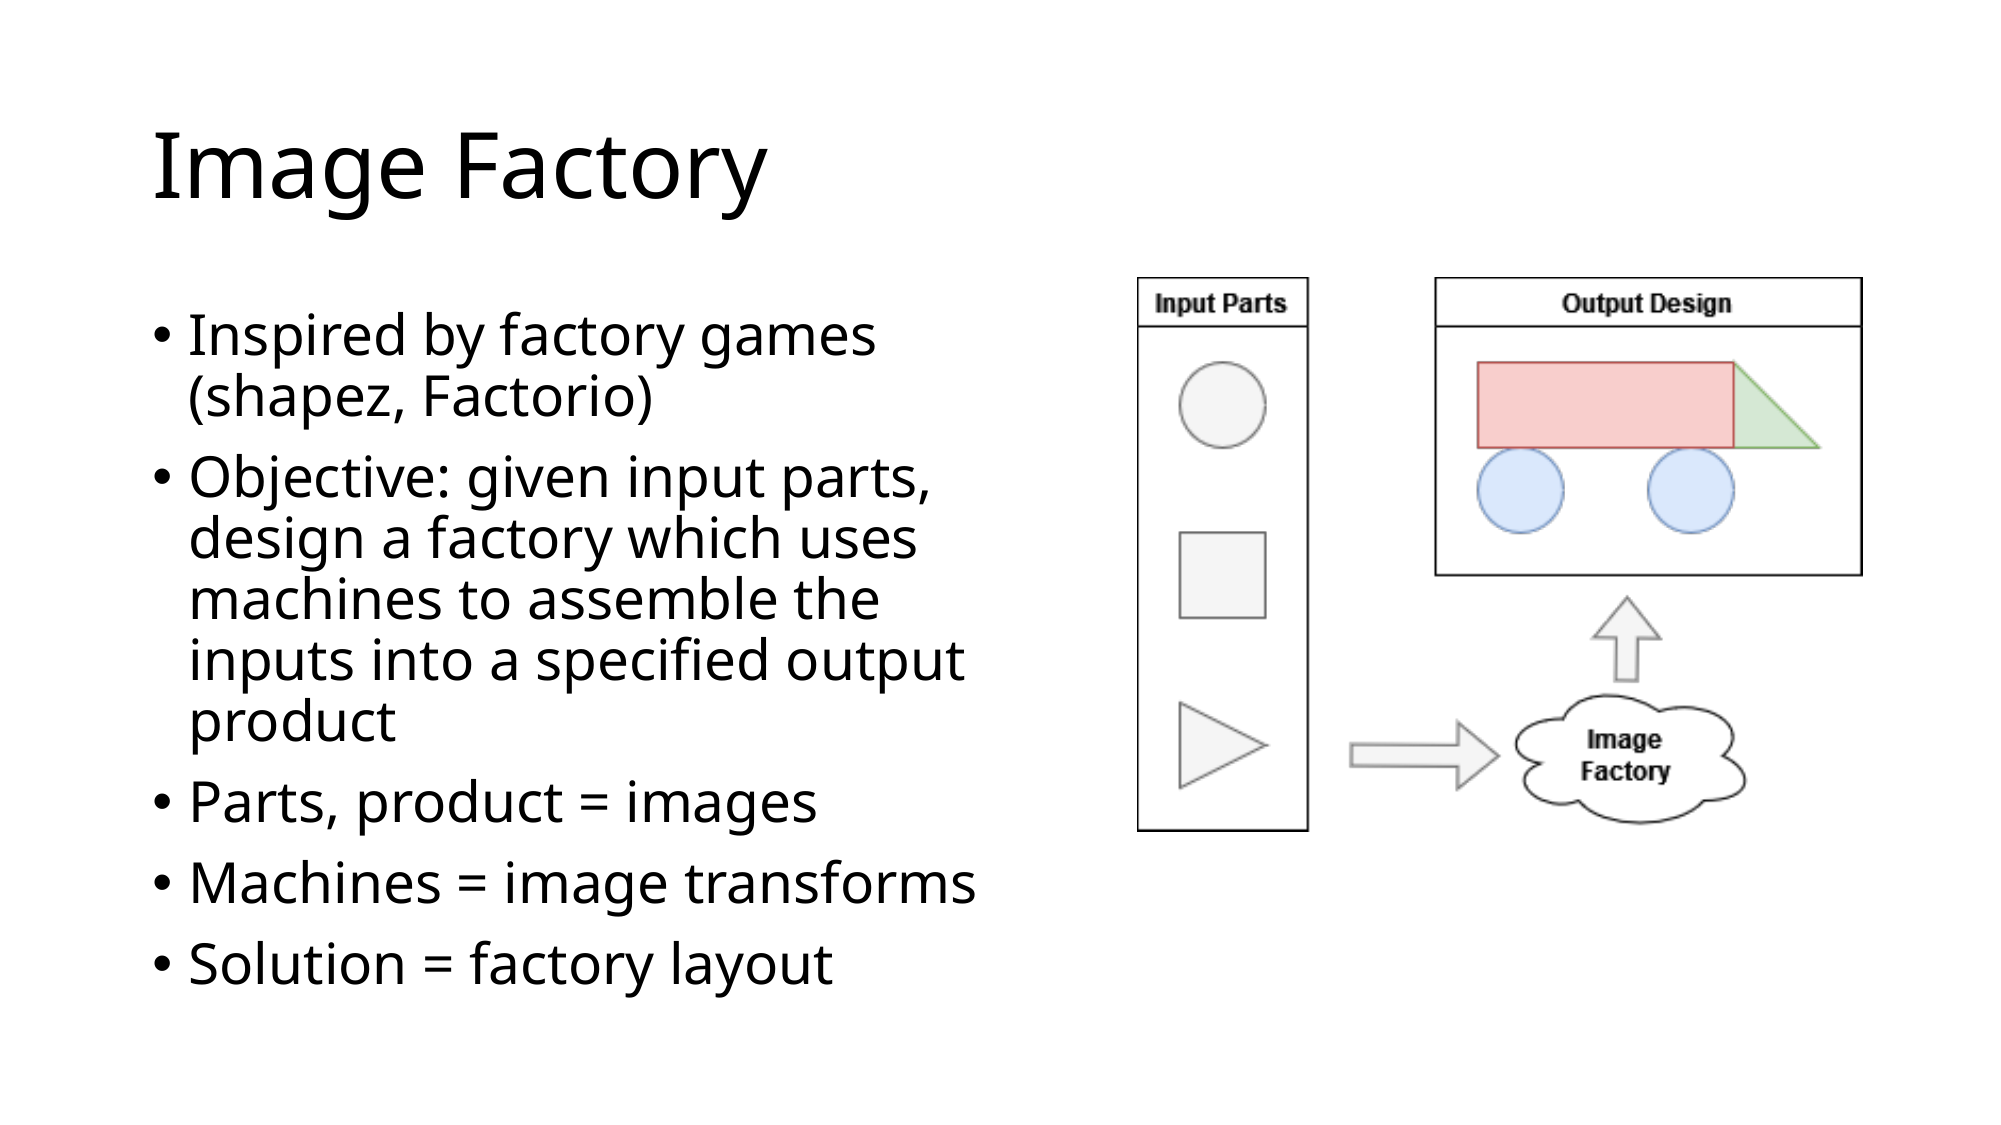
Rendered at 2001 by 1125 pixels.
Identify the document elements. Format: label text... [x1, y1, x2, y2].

picture [1137, 276, 1863, 833]
title Image Factory [137, 59, 1863, 278]
list Inspired by factory games (shapez, Factorio) Objective: given input parts, design a factory which uses machines to assemble the inputs into a specified output product Parts, product = images Machines = image transforms Solution = factory layout [137, 299, 1000, 1014]
